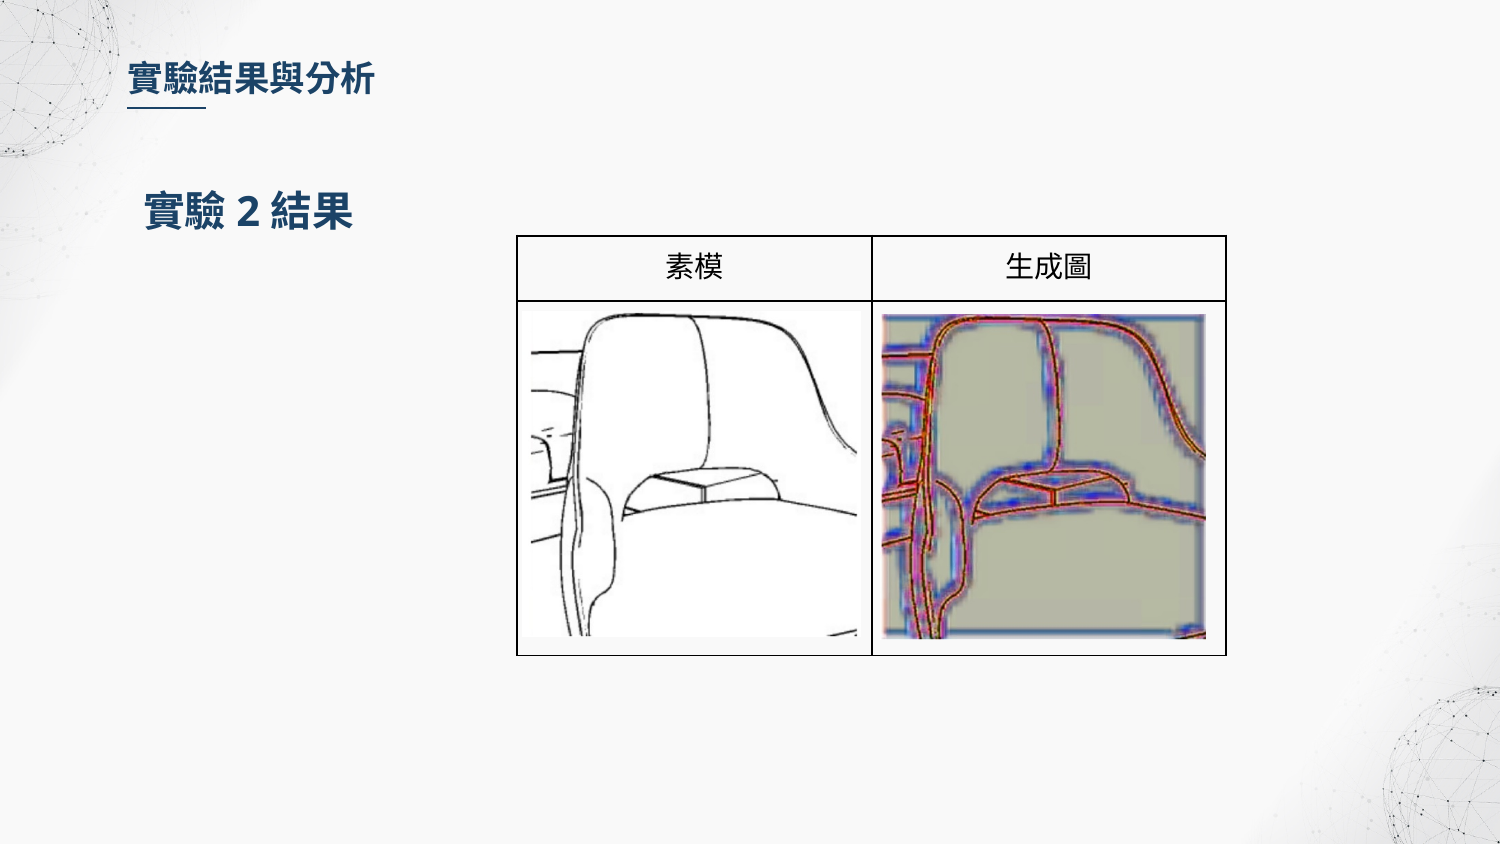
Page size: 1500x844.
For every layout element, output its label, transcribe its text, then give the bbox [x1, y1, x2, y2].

text_box 實驗結果與分析 [116, 50, 1378, 105]
text_box 實驗2結果 [143, 184, 1456, 235]
table_cell [518, 302, 871, 655]
table_header 生成圖 [873, 237, 1225, 300]
table_cell [873, 302, 1225, 655]
picture [0, 0, 1500, 844]
table_header 素模 [518, 237, 871, 300]
